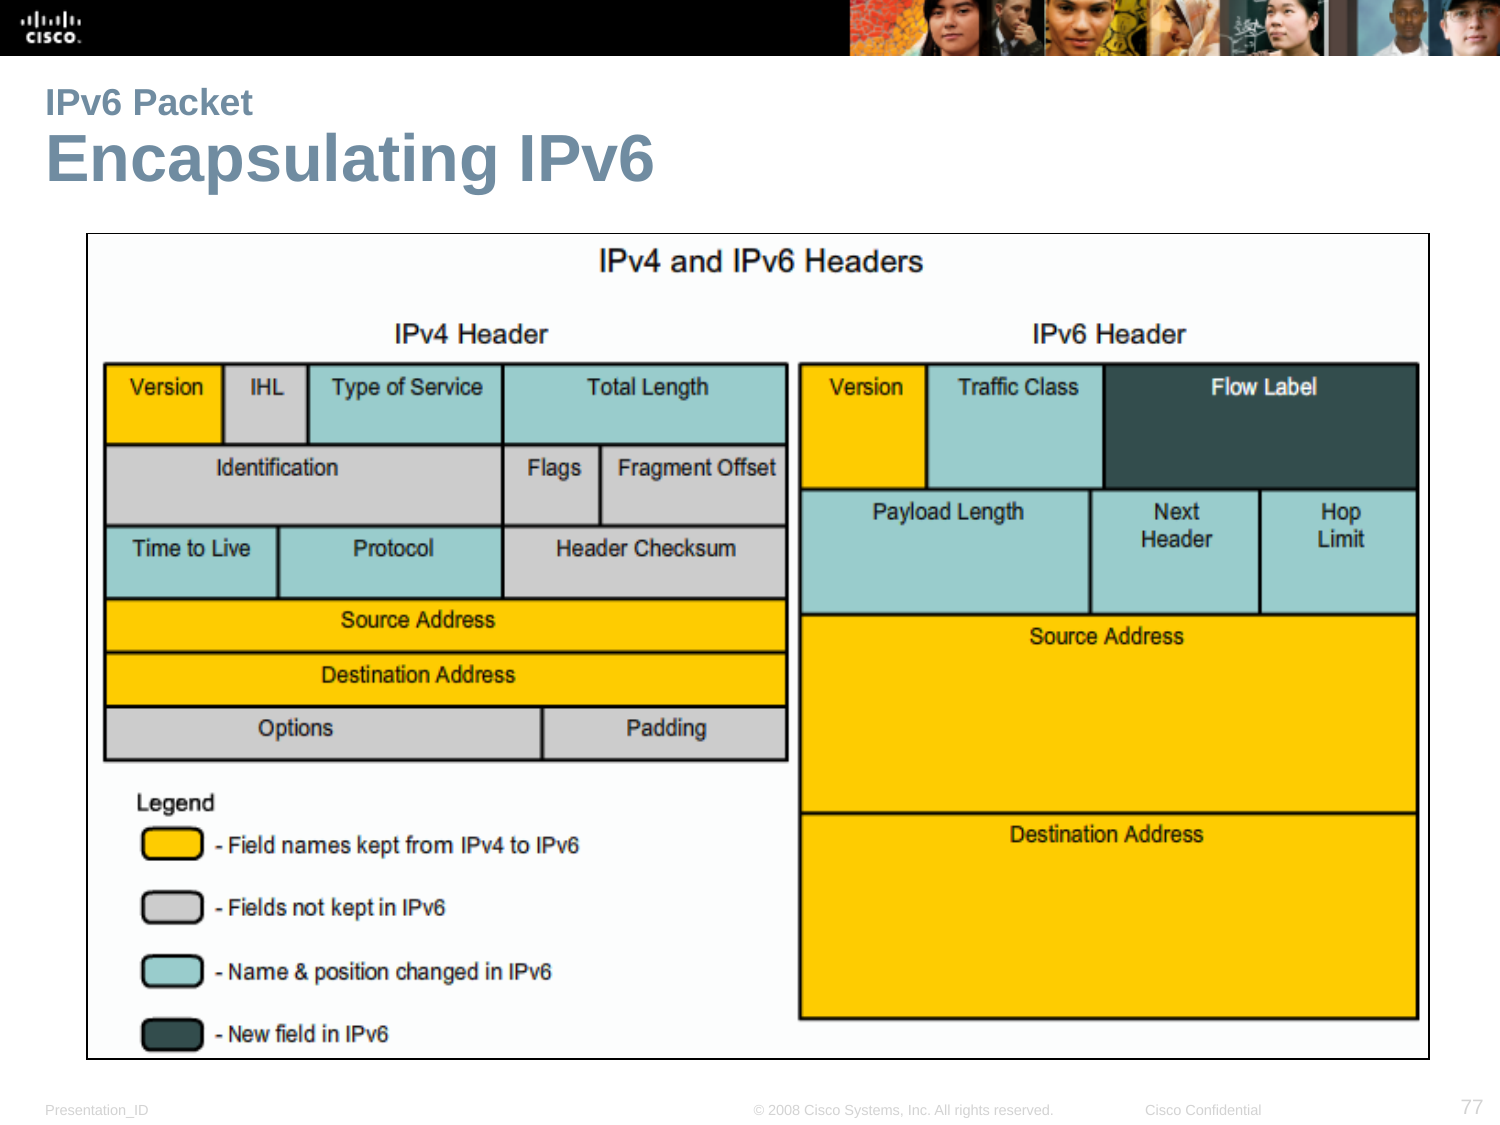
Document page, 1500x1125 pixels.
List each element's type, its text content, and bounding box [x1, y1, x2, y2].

title IPv6 Packet Encapsulating IPv6 [31, 64, 1471, 203]
picture [0, 0, 1500, 56]
picture [87, 234, 1429, 1059]
